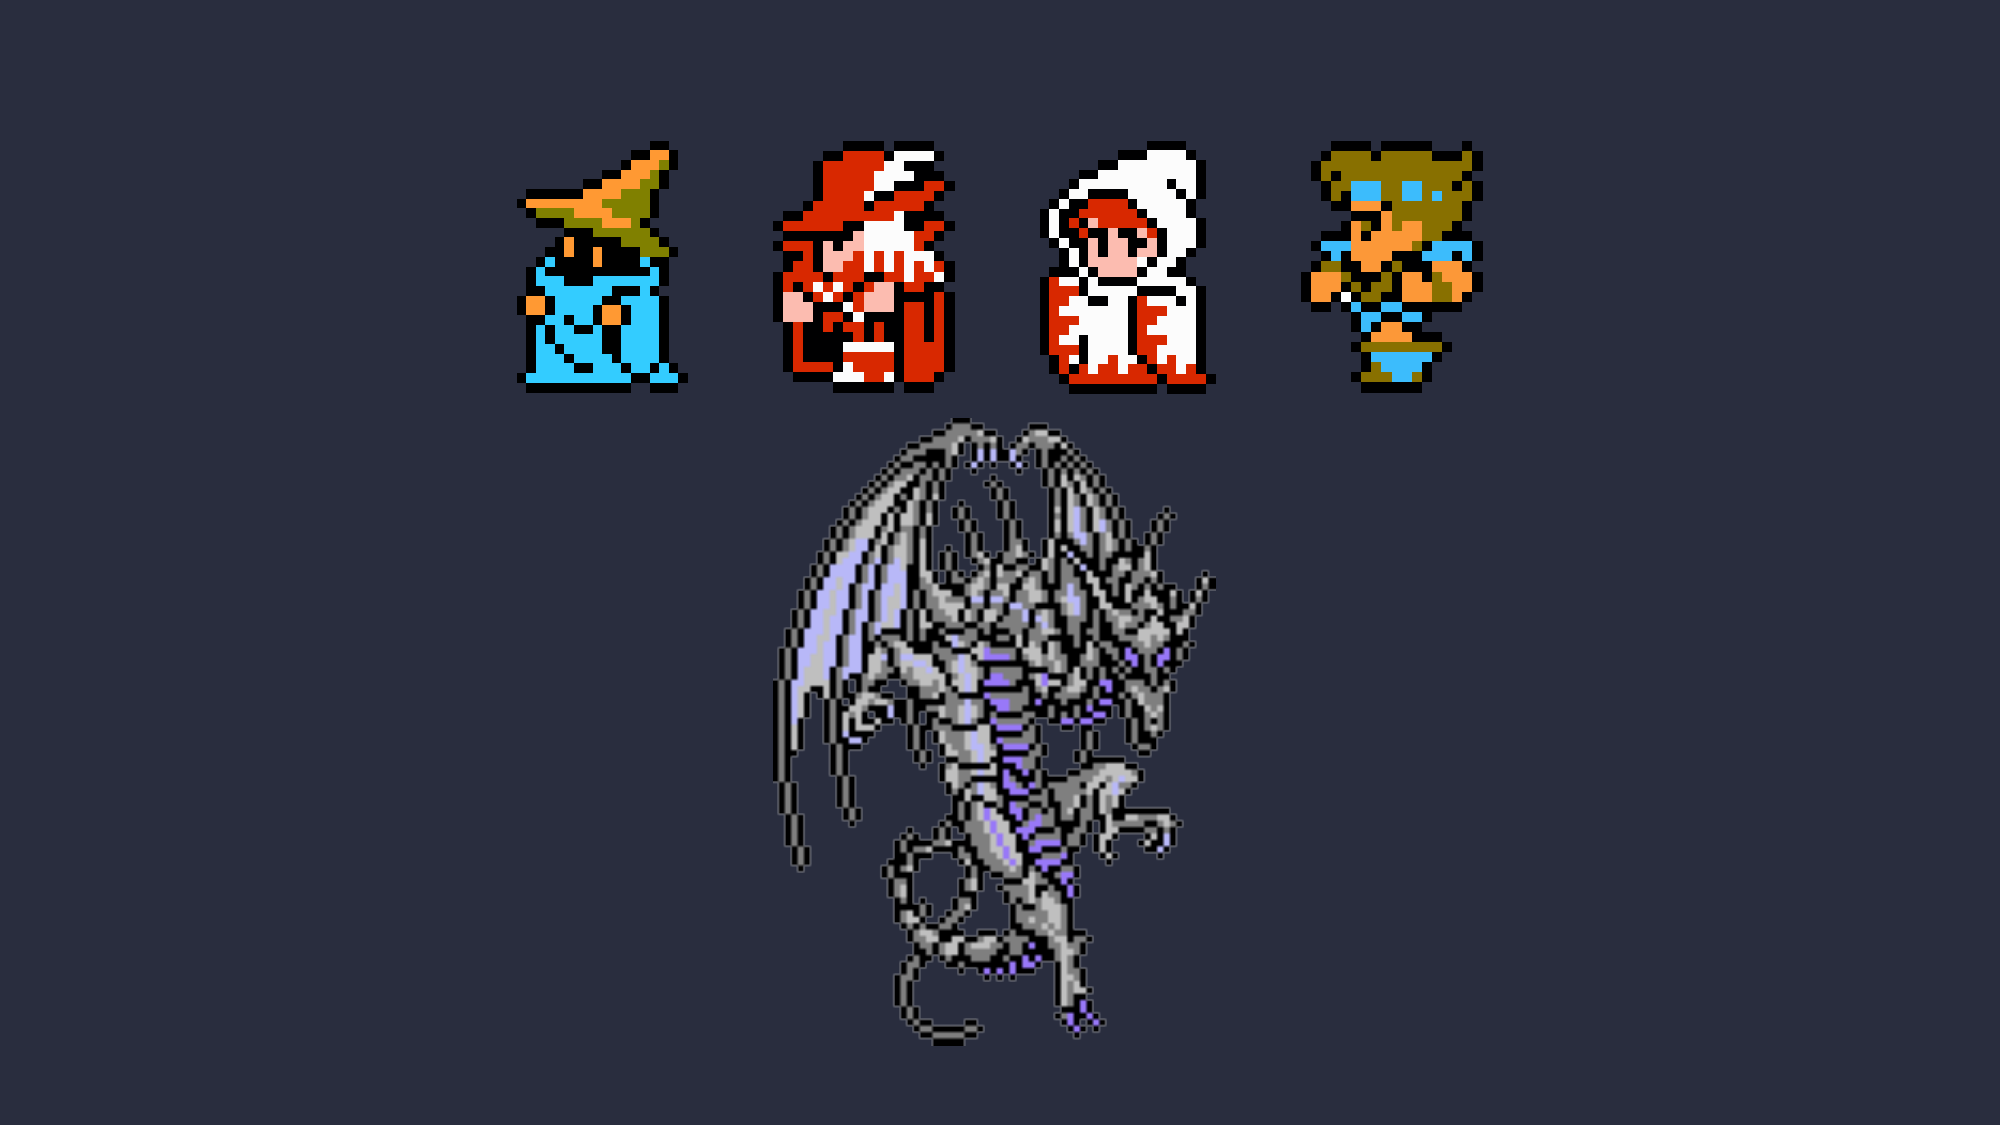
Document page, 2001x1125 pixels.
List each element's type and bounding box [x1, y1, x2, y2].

picture [1040, 141, 1216, 394]
picture [773, 418, 1216, 1047]
picture [1301, 141, 1483, 393]
picture [773, 141, 955, 393]
picture [517, 141, 689, 393]
